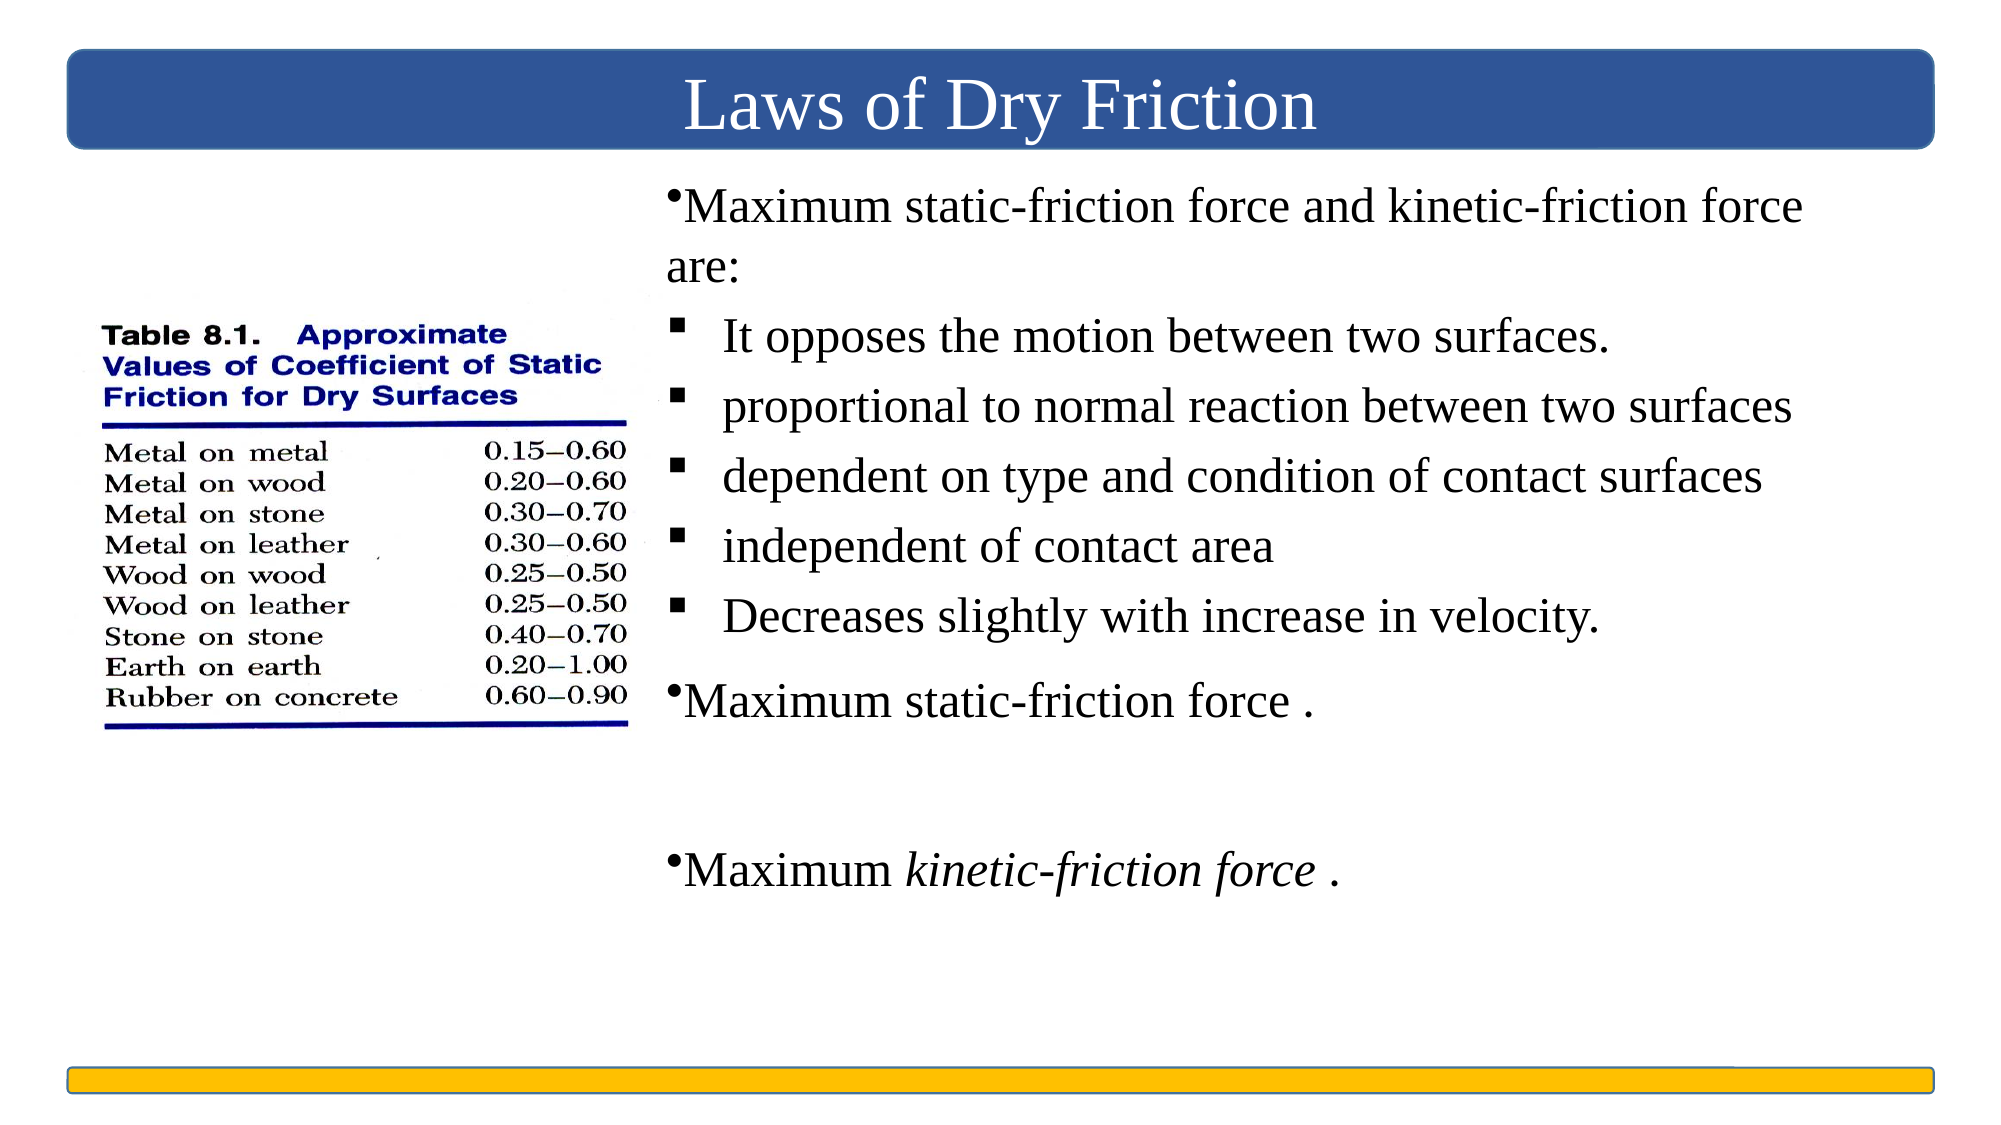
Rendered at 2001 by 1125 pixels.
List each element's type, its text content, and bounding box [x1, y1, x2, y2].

text_box [66, 1066, 1935, 1095]
text_box Laws of Dry Friction [66, 48, 1935, 150]
picture [67, 282, 663, 740]
